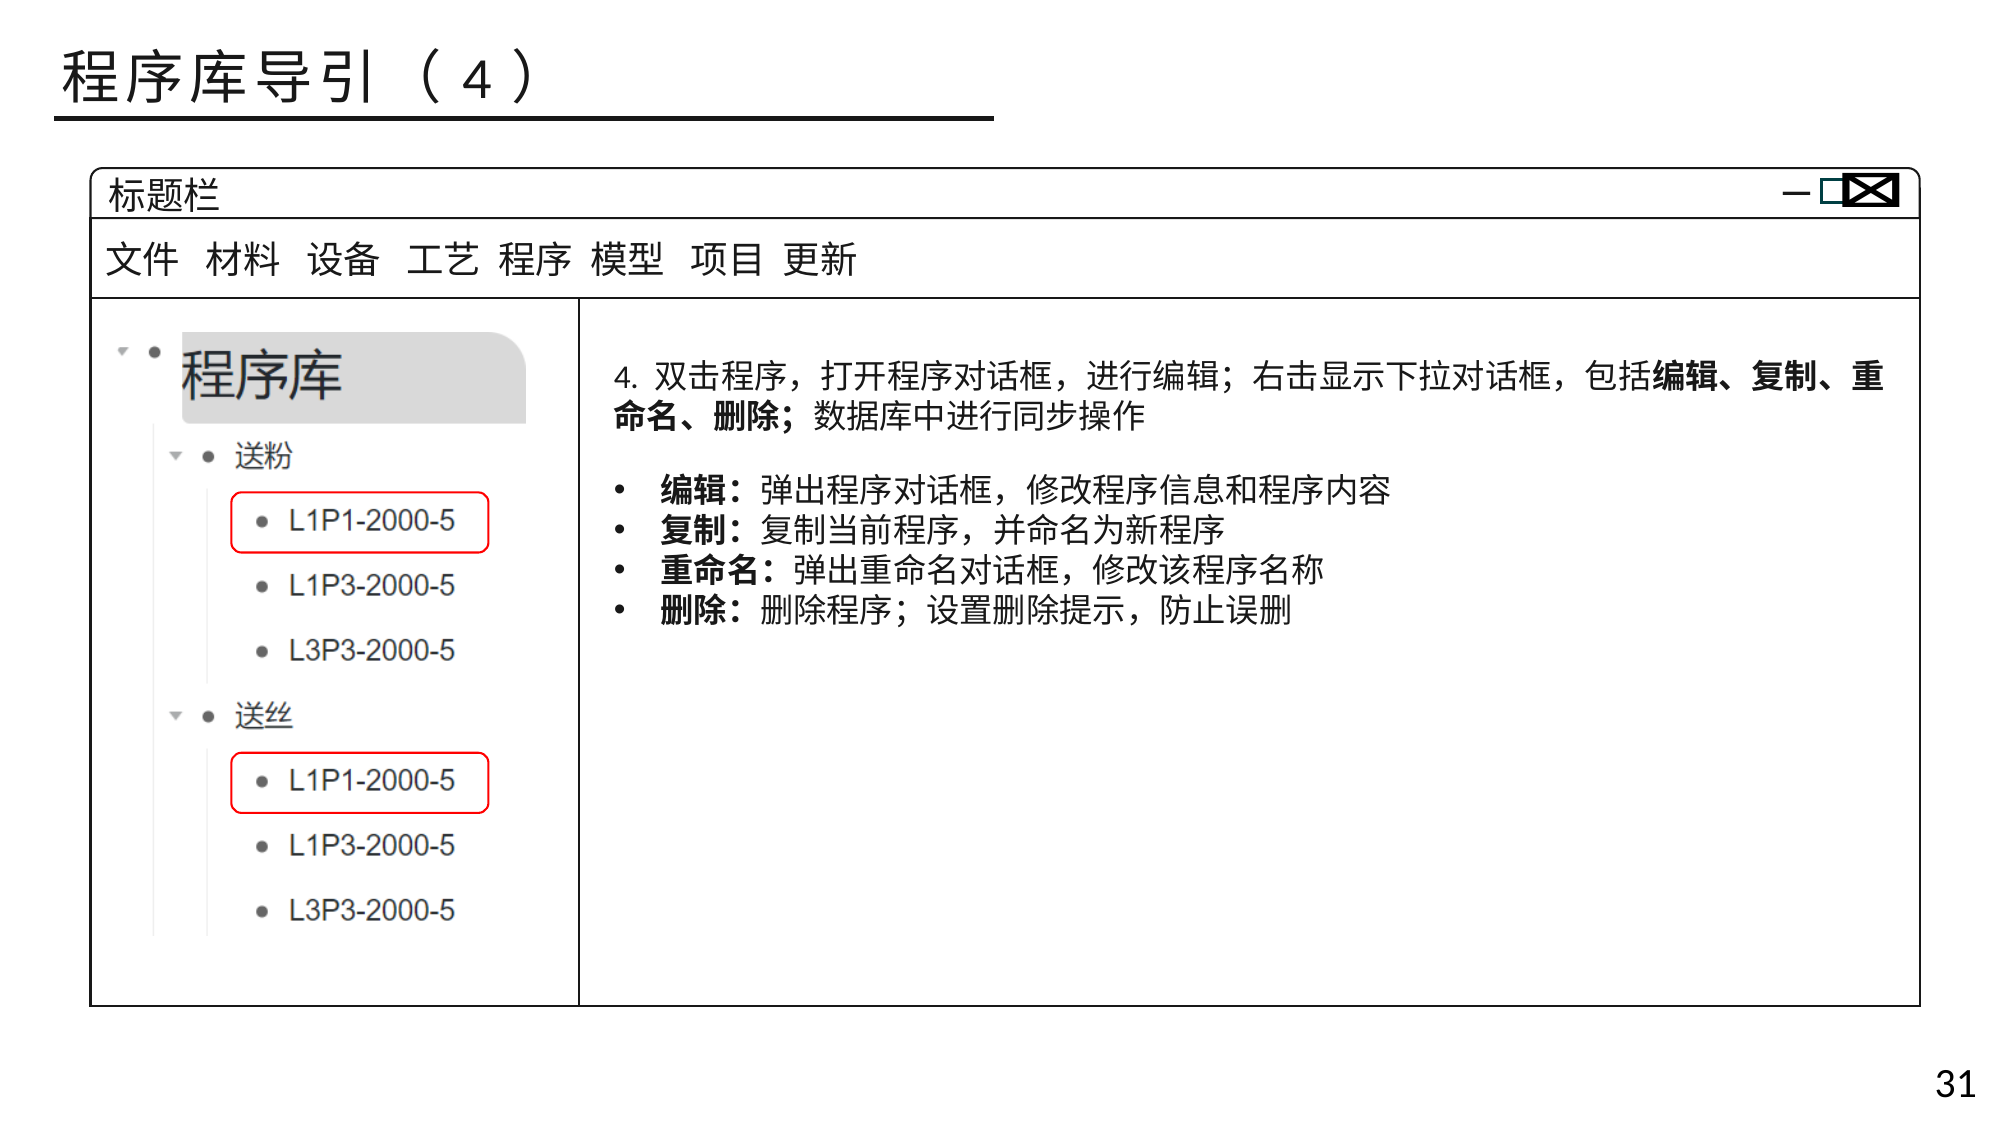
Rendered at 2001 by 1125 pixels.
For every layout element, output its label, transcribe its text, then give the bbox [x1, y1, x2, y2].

text_box 4. 双击程序，打开程序对话框，进行编辑；右击显示下拉对话框，包括编辑、复制、重命名、删除；数据库中进行同步操作 [599, 348, 1901, 443]
text_box [580, 299, 1921, 1007]
text_box [89, 297, 580, 1007]
text_box 编辑：弹出程序对话框，修改程序信息和程序内容 复制：复制当前程序，并命名为新程序 重命名：弹出重命名对话框，修改该程序名称 删除：删除程序；设置删除提示，防止误删 [598, 461, 1552, 636]
picture [112, 332, 526, 937]
text_box 文件 材料 设备 工艺 程序 模型 项目 更新 [89, 217, 1921, 299]
text_box 标题栏 [1910, 167, 1921, 217]
text_box 31 [1919, 1047, 1993, 1113]
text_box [1764, 159, 1910, 221]
text_box 程序库导引（4） [46, 32, 585, 118]
text_box 标题栏 [89, 167, 1764, 217]
